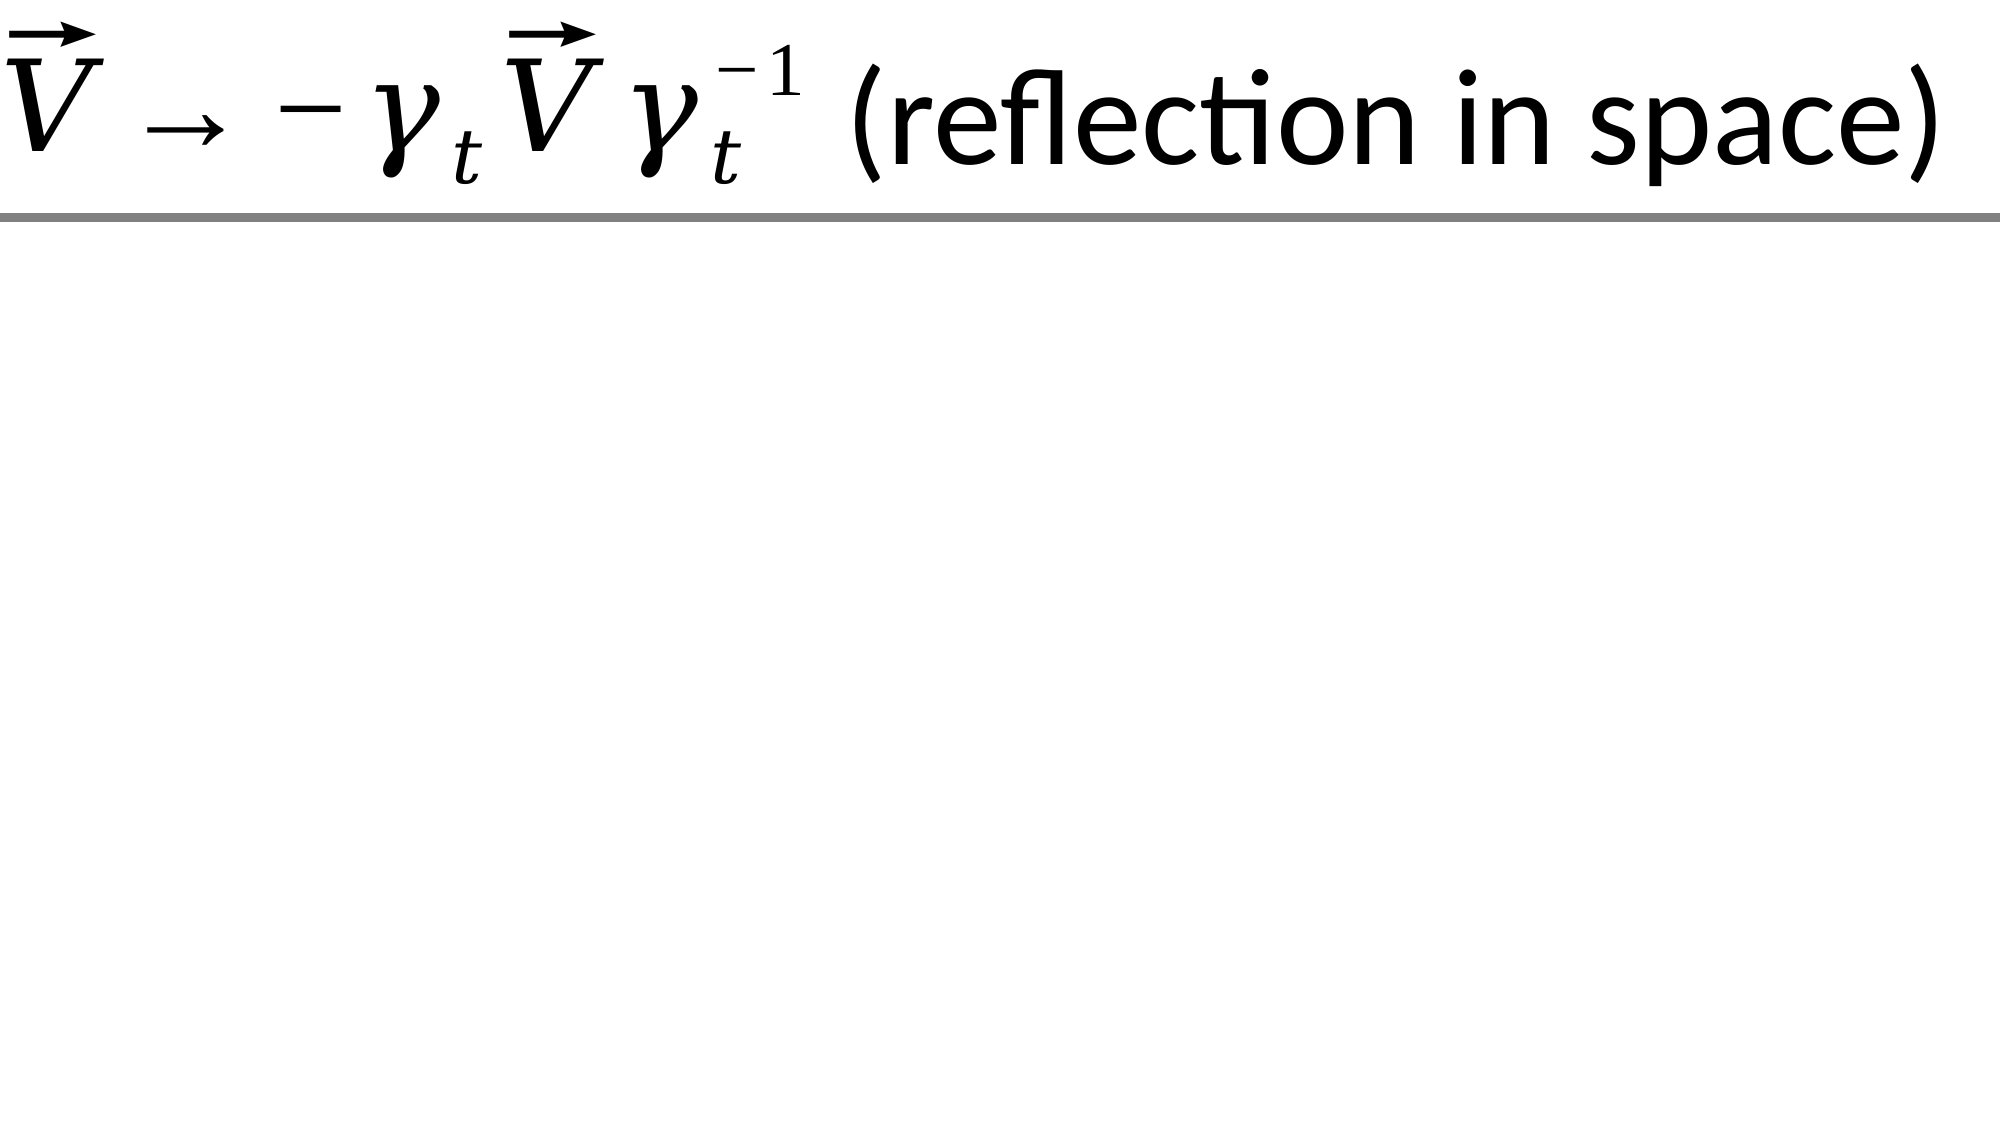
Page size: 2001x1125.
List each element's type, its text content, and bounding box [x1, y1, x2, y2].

text_box (reflection in space) [831, 19, 1963, 199]
